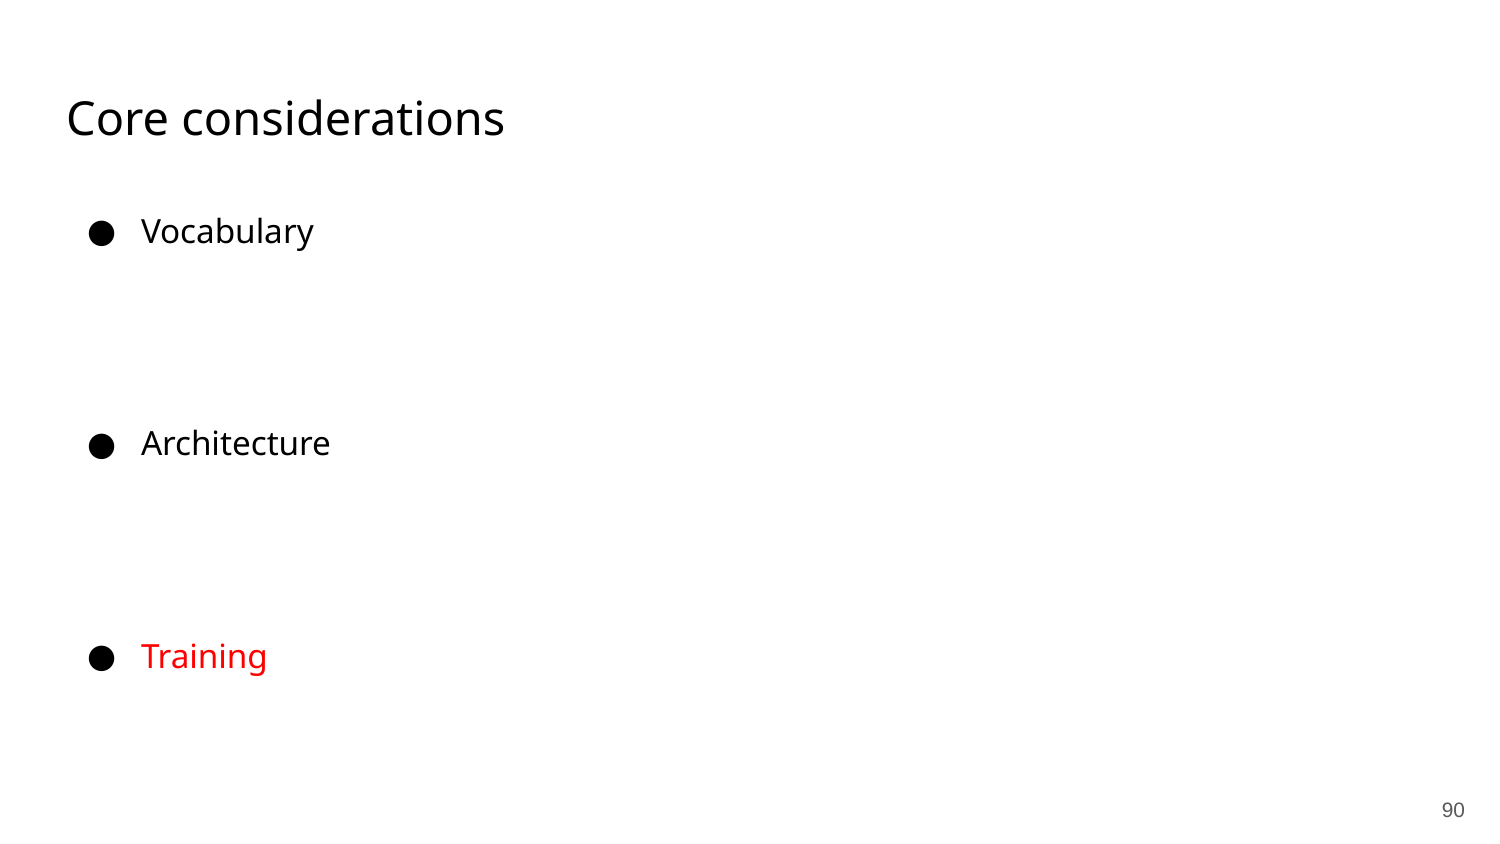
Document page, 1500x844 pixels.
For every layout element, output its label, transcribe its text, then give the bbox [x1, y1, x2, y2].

slide_number ‹#› [1389, 776, 1480, 842]
list Vocabulary Architecture Training [51, 189, 1449, 750]
title Core considerations [51, 72, 1449, 167]
